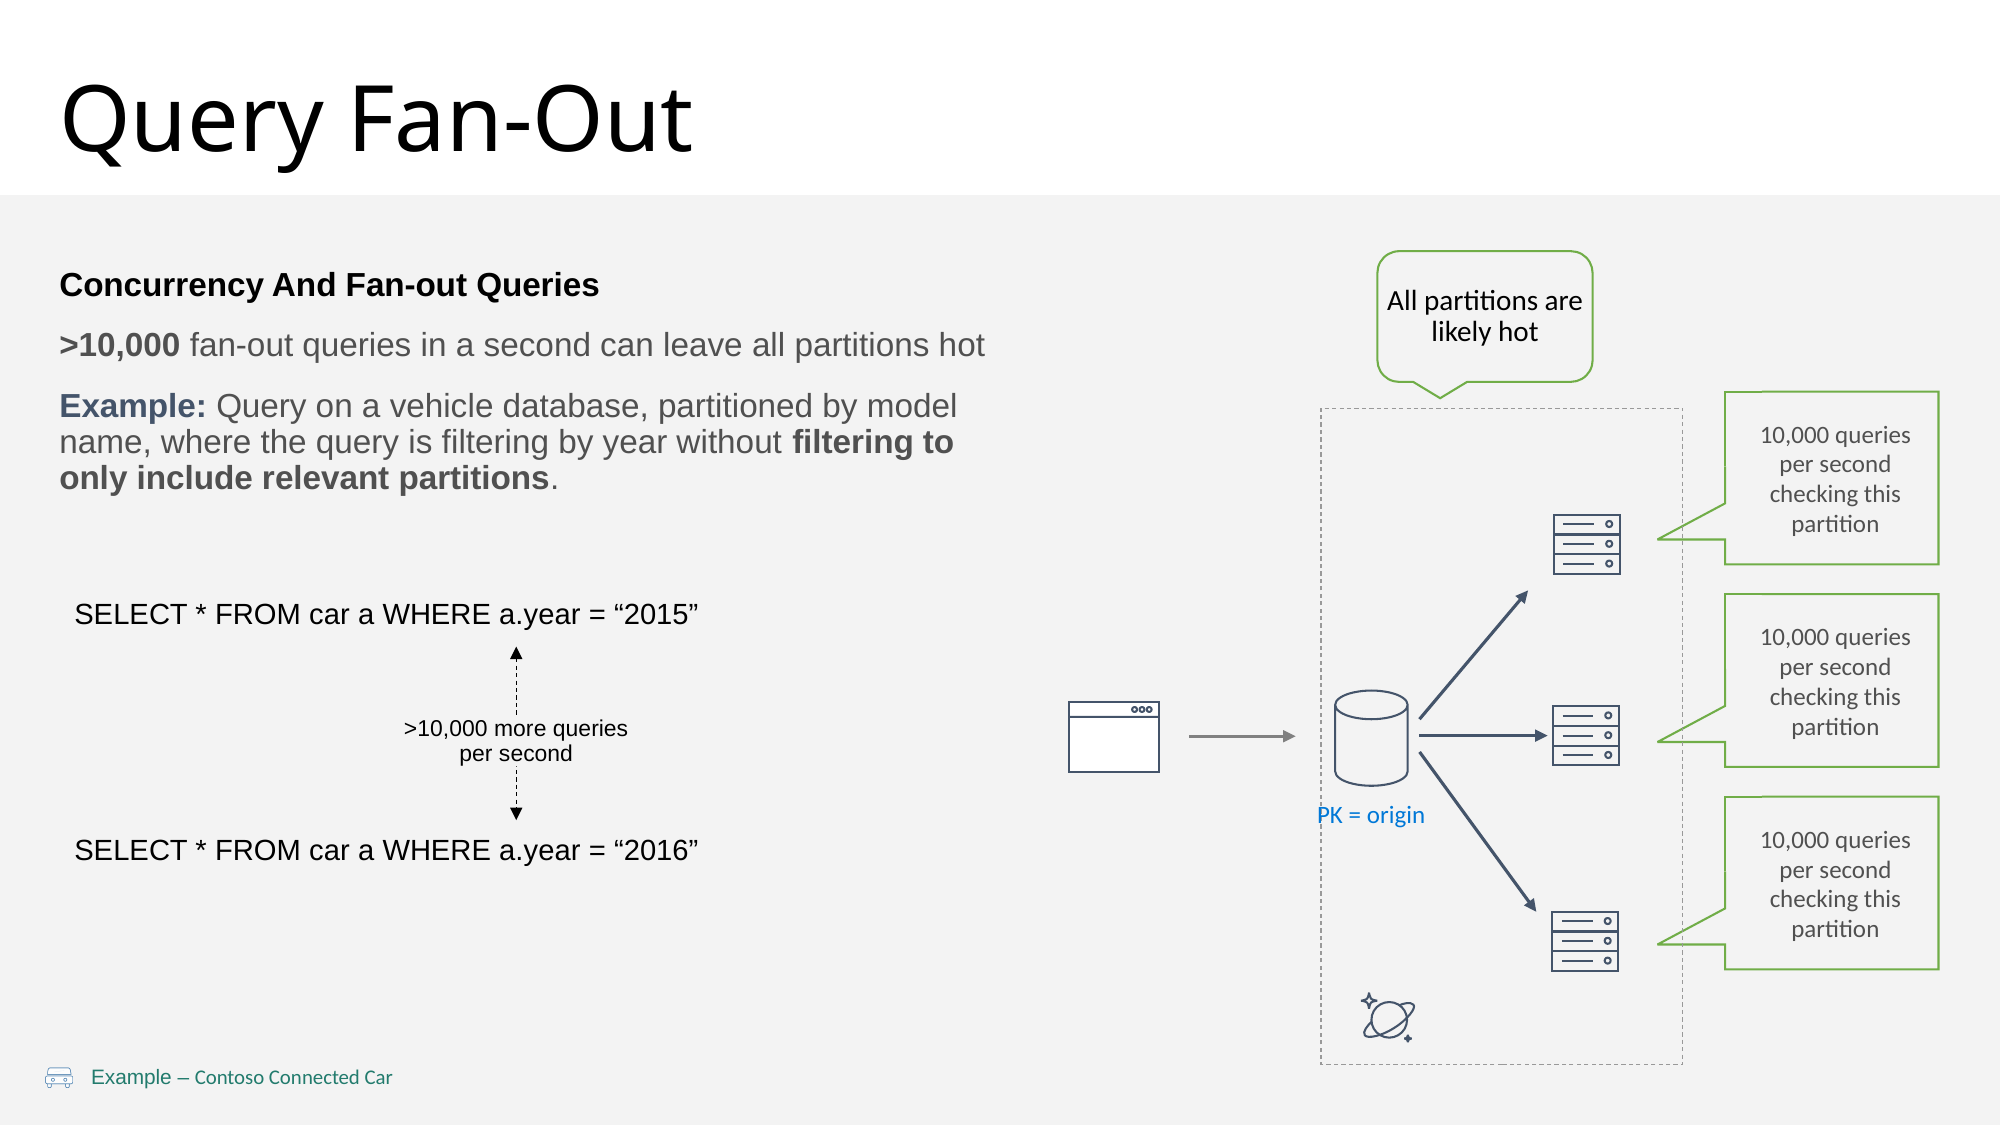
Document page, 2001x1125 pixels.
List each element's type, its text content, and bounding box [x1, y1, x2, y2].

text_box >10,000 more queries per second [517, 716, 653, 767]
text_box All partitions are likely hot [1376, 250, 1594, 400]
list Concurrency And Fan-out Queries >10,000 fan-out queries in a second can leave all partitions hot Example: Query on a vehicle database, partitioned by model name, where the query is filtering by year without filtering to only include relevant partitions. [44, 259, 1018, 543]
text_box 10,000 queries per second checking this partition [1683, 391, 1939, 565]
text_box SELECT * FROM car a WHERE a.year = “2015” [44, 583, 989, 647]
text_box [1068, 408, 1683, 1065]
text_box SELECT * FROM car a WHERE a.year = “2016” [44, 819, 989, 883]
text_box 10,000 queries per second checking this partition [1683, 594, 1939, 767]
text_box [44, 1065, 422, 1089]
text_box >10,000 more queries per second [379, 716, 516, 767]
text_box 10,000 queries per second checking this partition [1683, 796, 1939, 970]
title Query Fan-Out [44, 47, 1957, 196]
